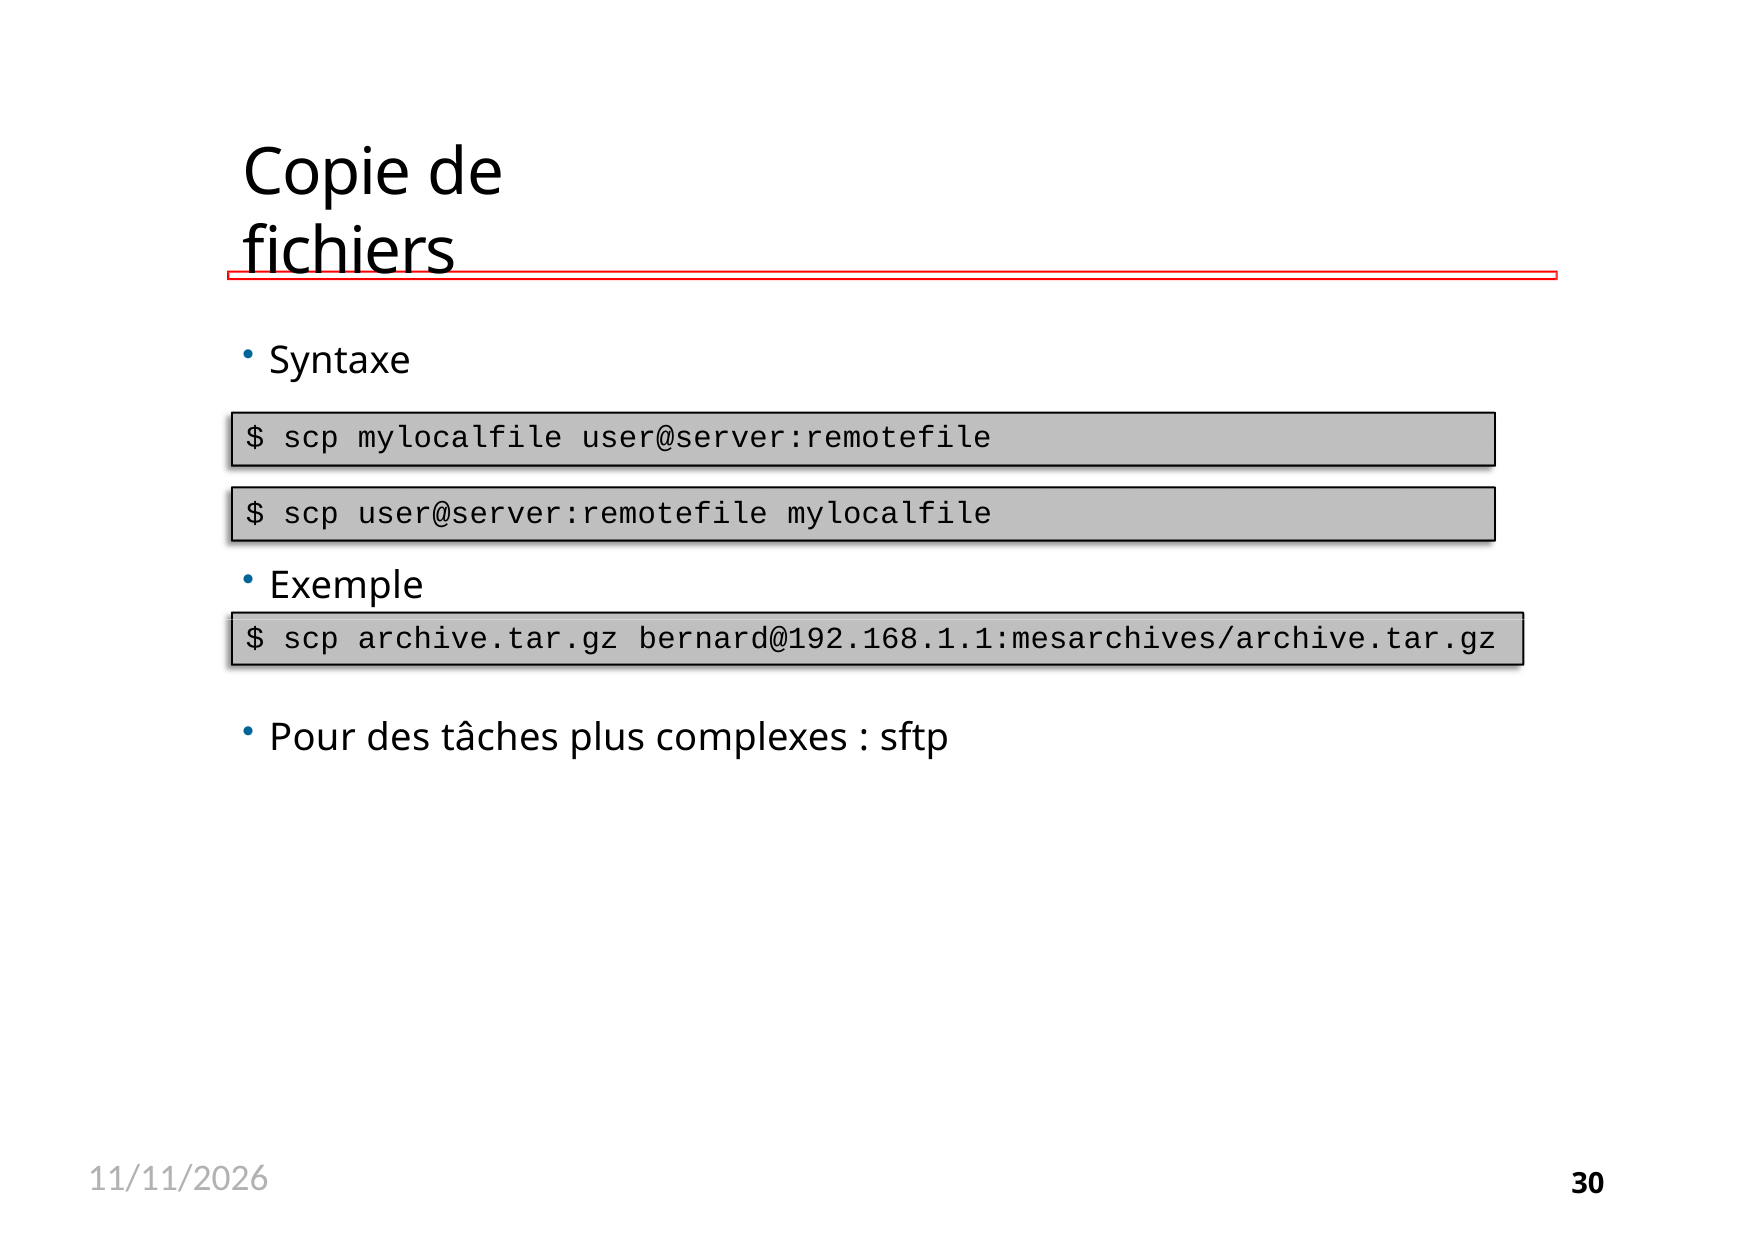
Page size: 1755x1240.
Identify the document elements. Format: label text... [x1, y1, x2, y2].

slide_number 30 [1567, 1164, 1715, 1215]
text_box [220, 609, 240, 676]
text_box [1500, 609, 1526, 676]
text_box [220, 409, 240, 477]
text_box [220, 484, 240, 552]
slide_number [87, 1152, 492, 1215]
title Copie de fichiers [240, 102, 697, 312]
text_box Syntaxe $ scp mylocalfile user@server:remotefile $ scp user@server:remotefile mylocalfile Exemple $ scp archive.tar.gz bernard@192.168.1.1:mesarchives/archive.tar.gz Pour des tâches plus complexes : sftp [240, 333, 1500, 758]
